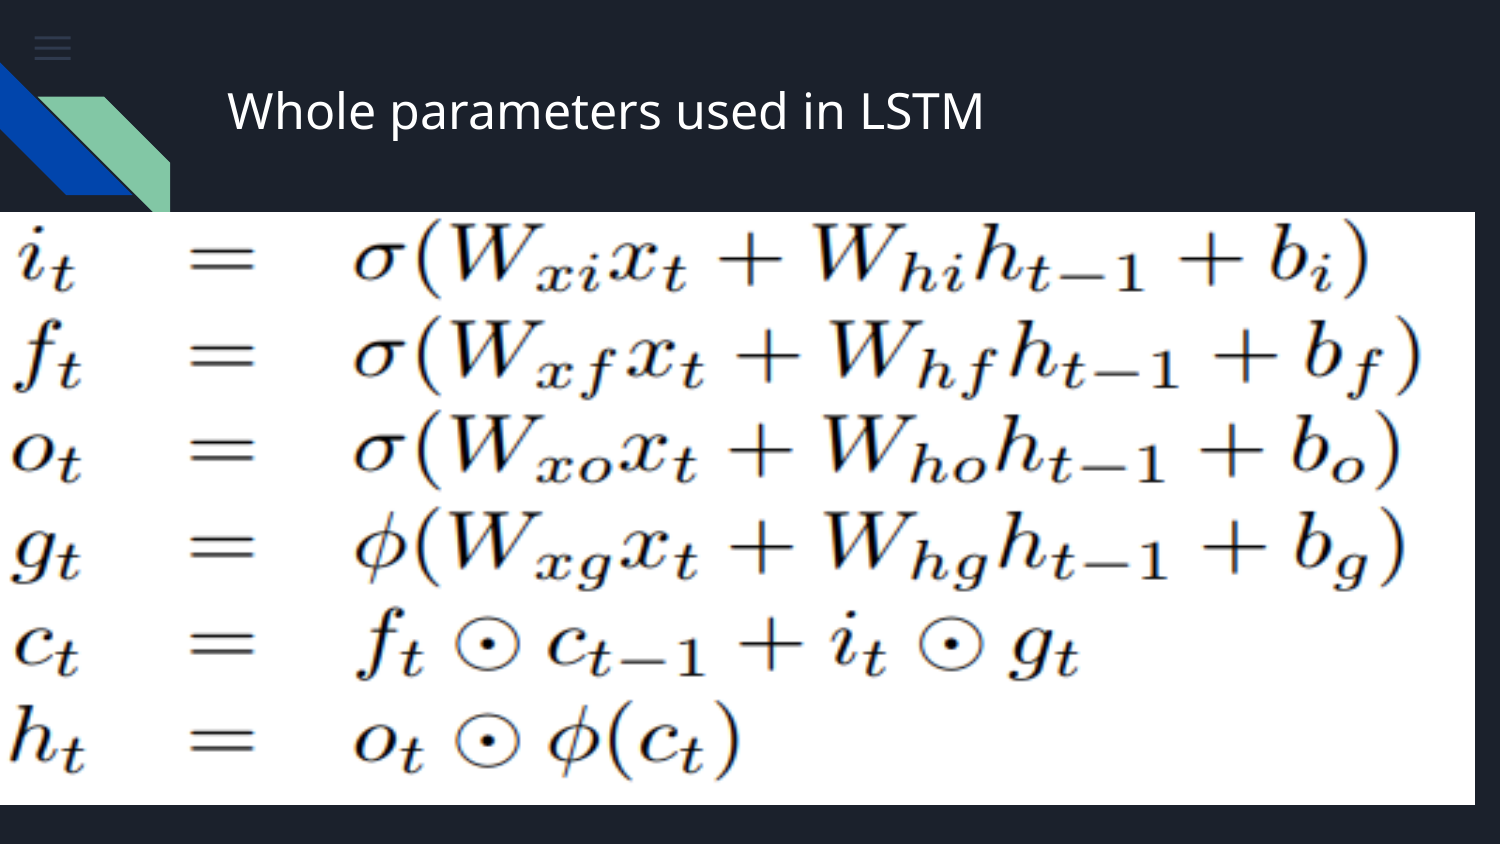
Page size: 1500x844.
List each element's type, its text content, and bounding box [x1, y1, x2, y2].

title Whole parameters used in LSTM [212, 64, 1475, 204]
picture [0, 212, 1475, 806]
